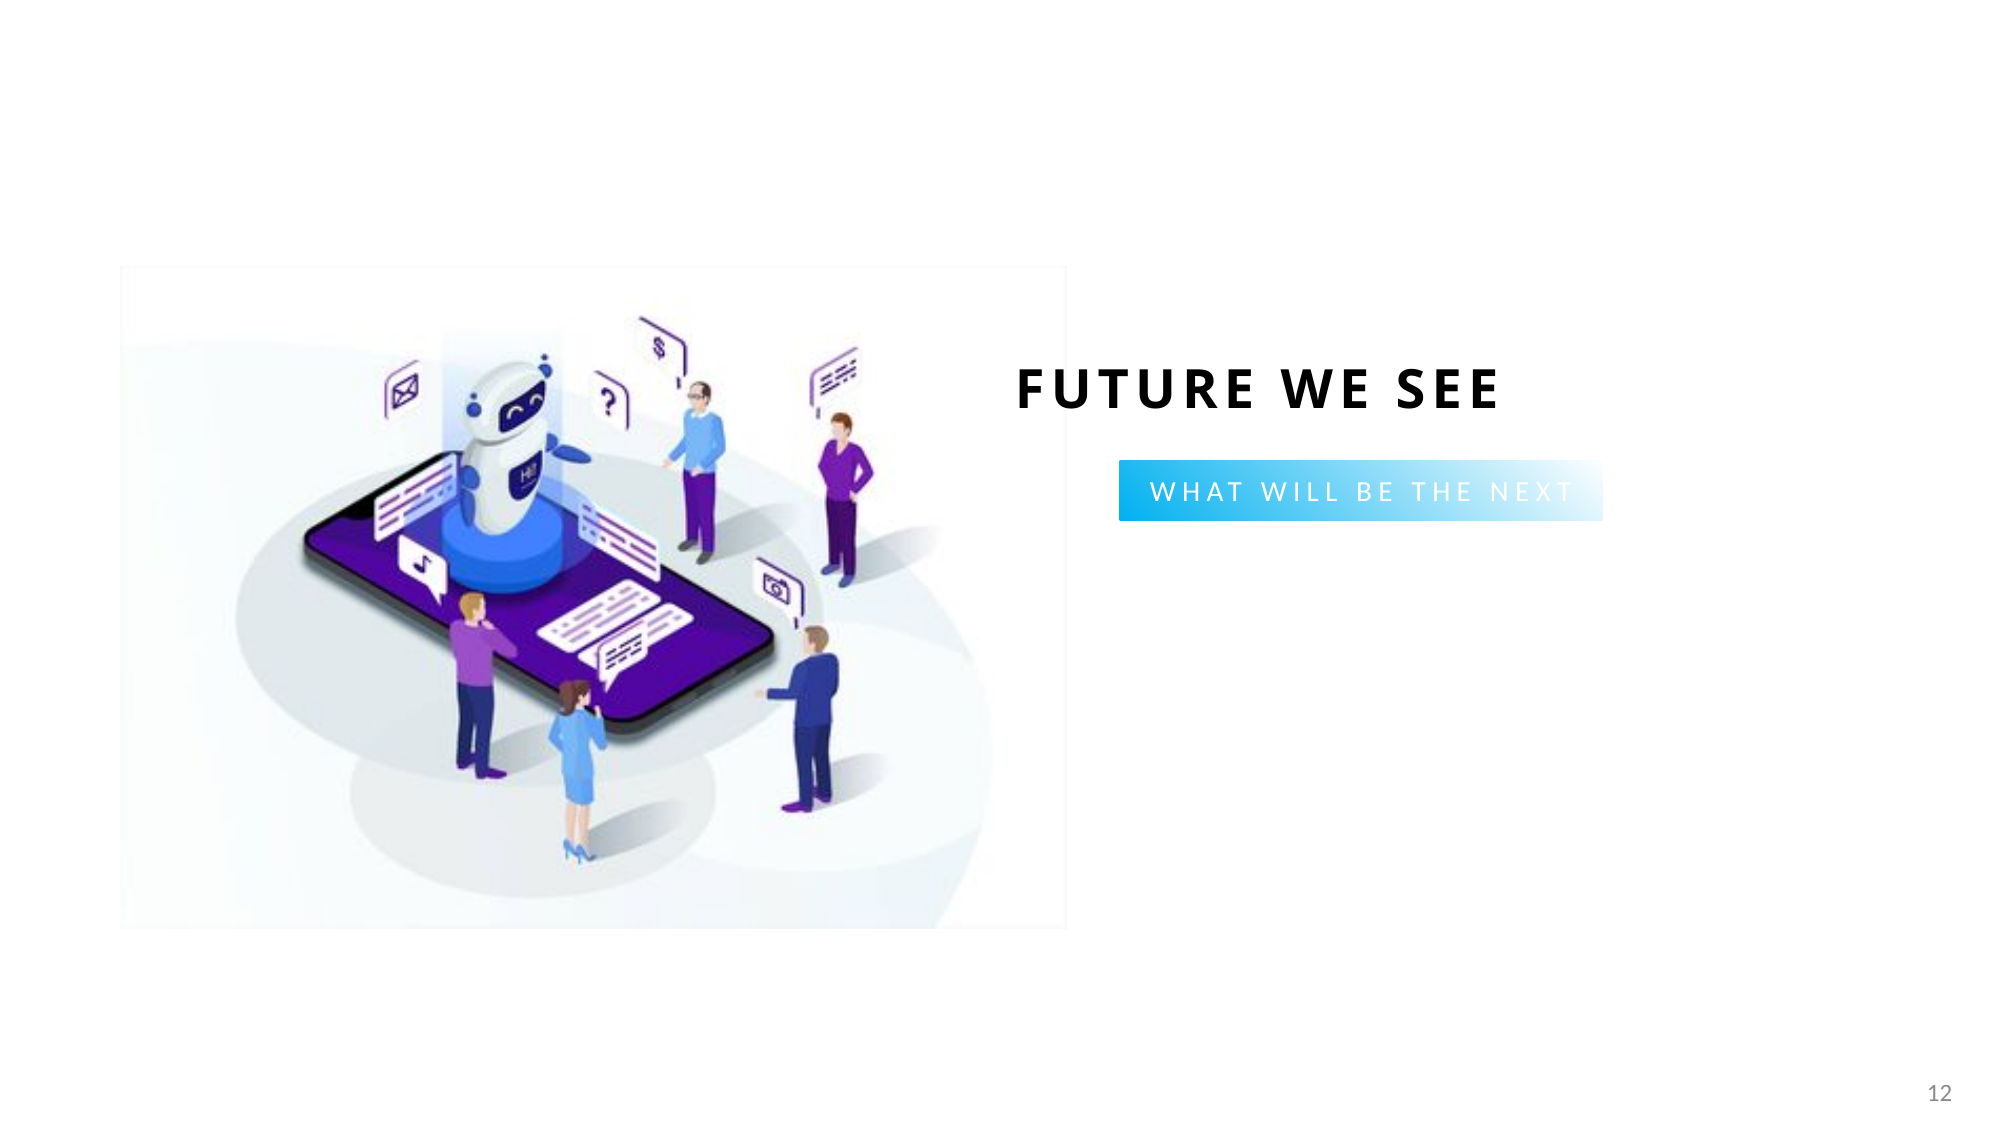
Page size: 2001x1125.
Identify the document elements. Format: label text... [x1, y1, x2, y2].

list What will be the next [1119, 460, 1603, 521]
title future we see [1067, 266, 1837, 428]
slide_number 12 [1894, 1061, 1968, 1121]
picture [120, 266, 1067, 929]
